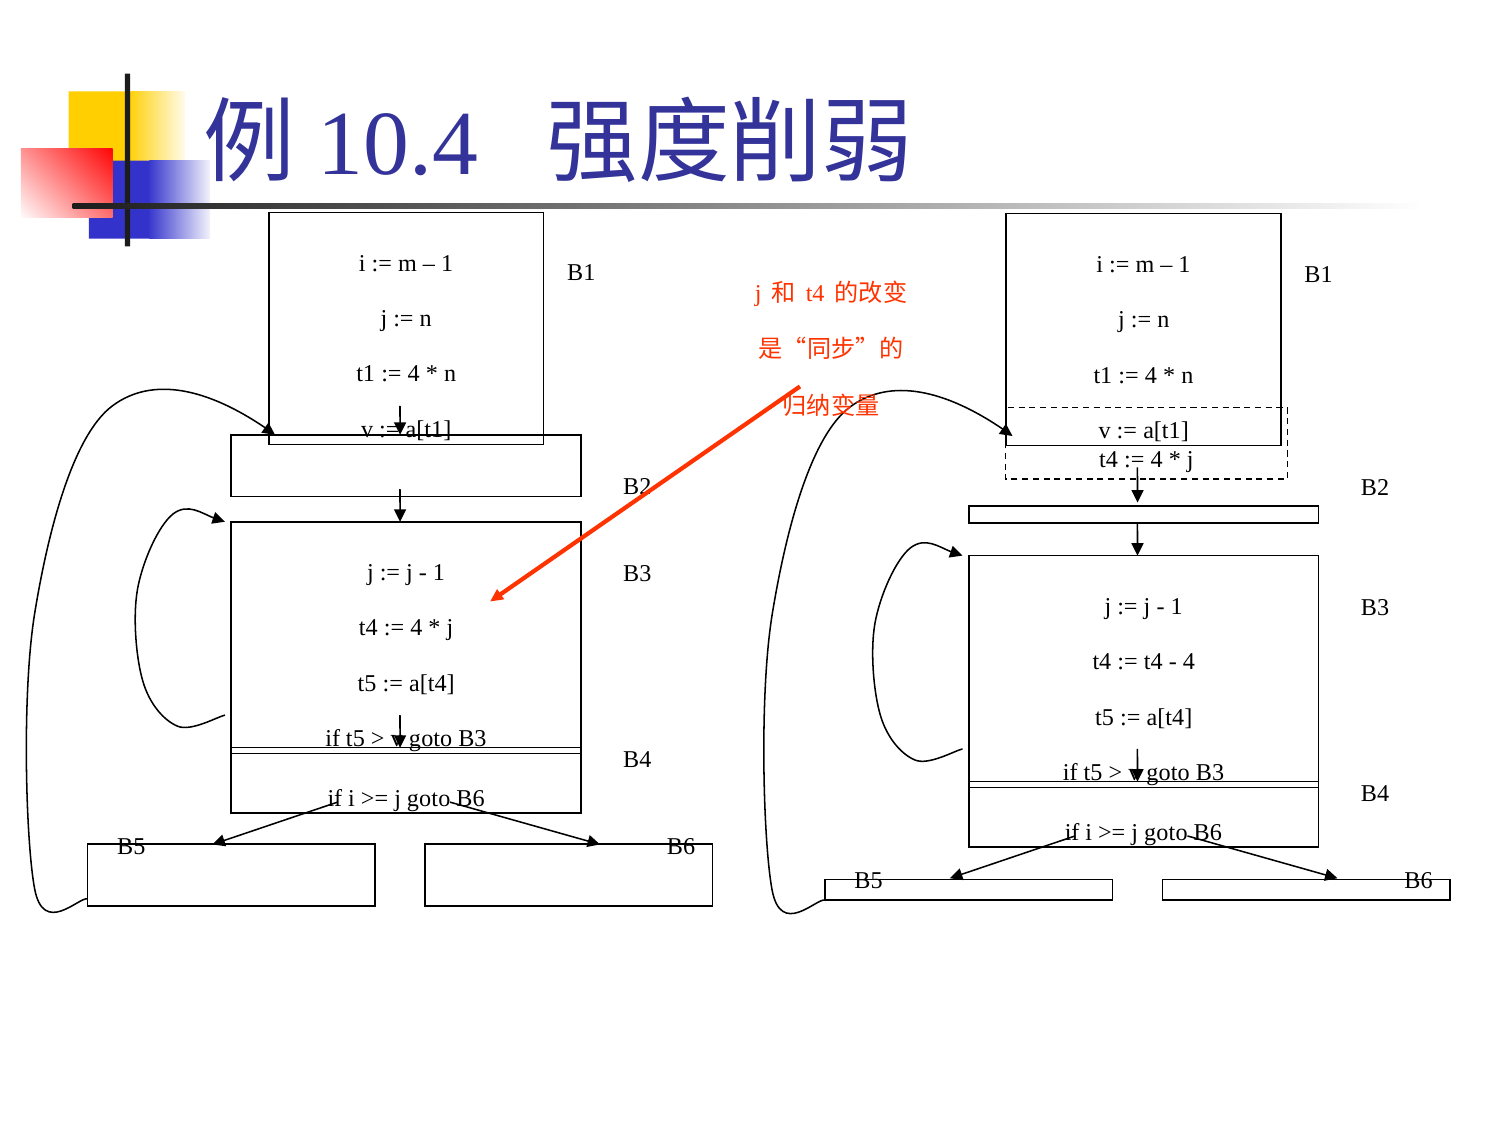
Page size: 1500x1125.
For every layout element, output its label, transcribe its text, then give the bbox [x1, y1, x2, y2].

title 例10.4 强度削弱 [188, 12, 1468, 200]
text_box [21, 212, 1463, 938]
